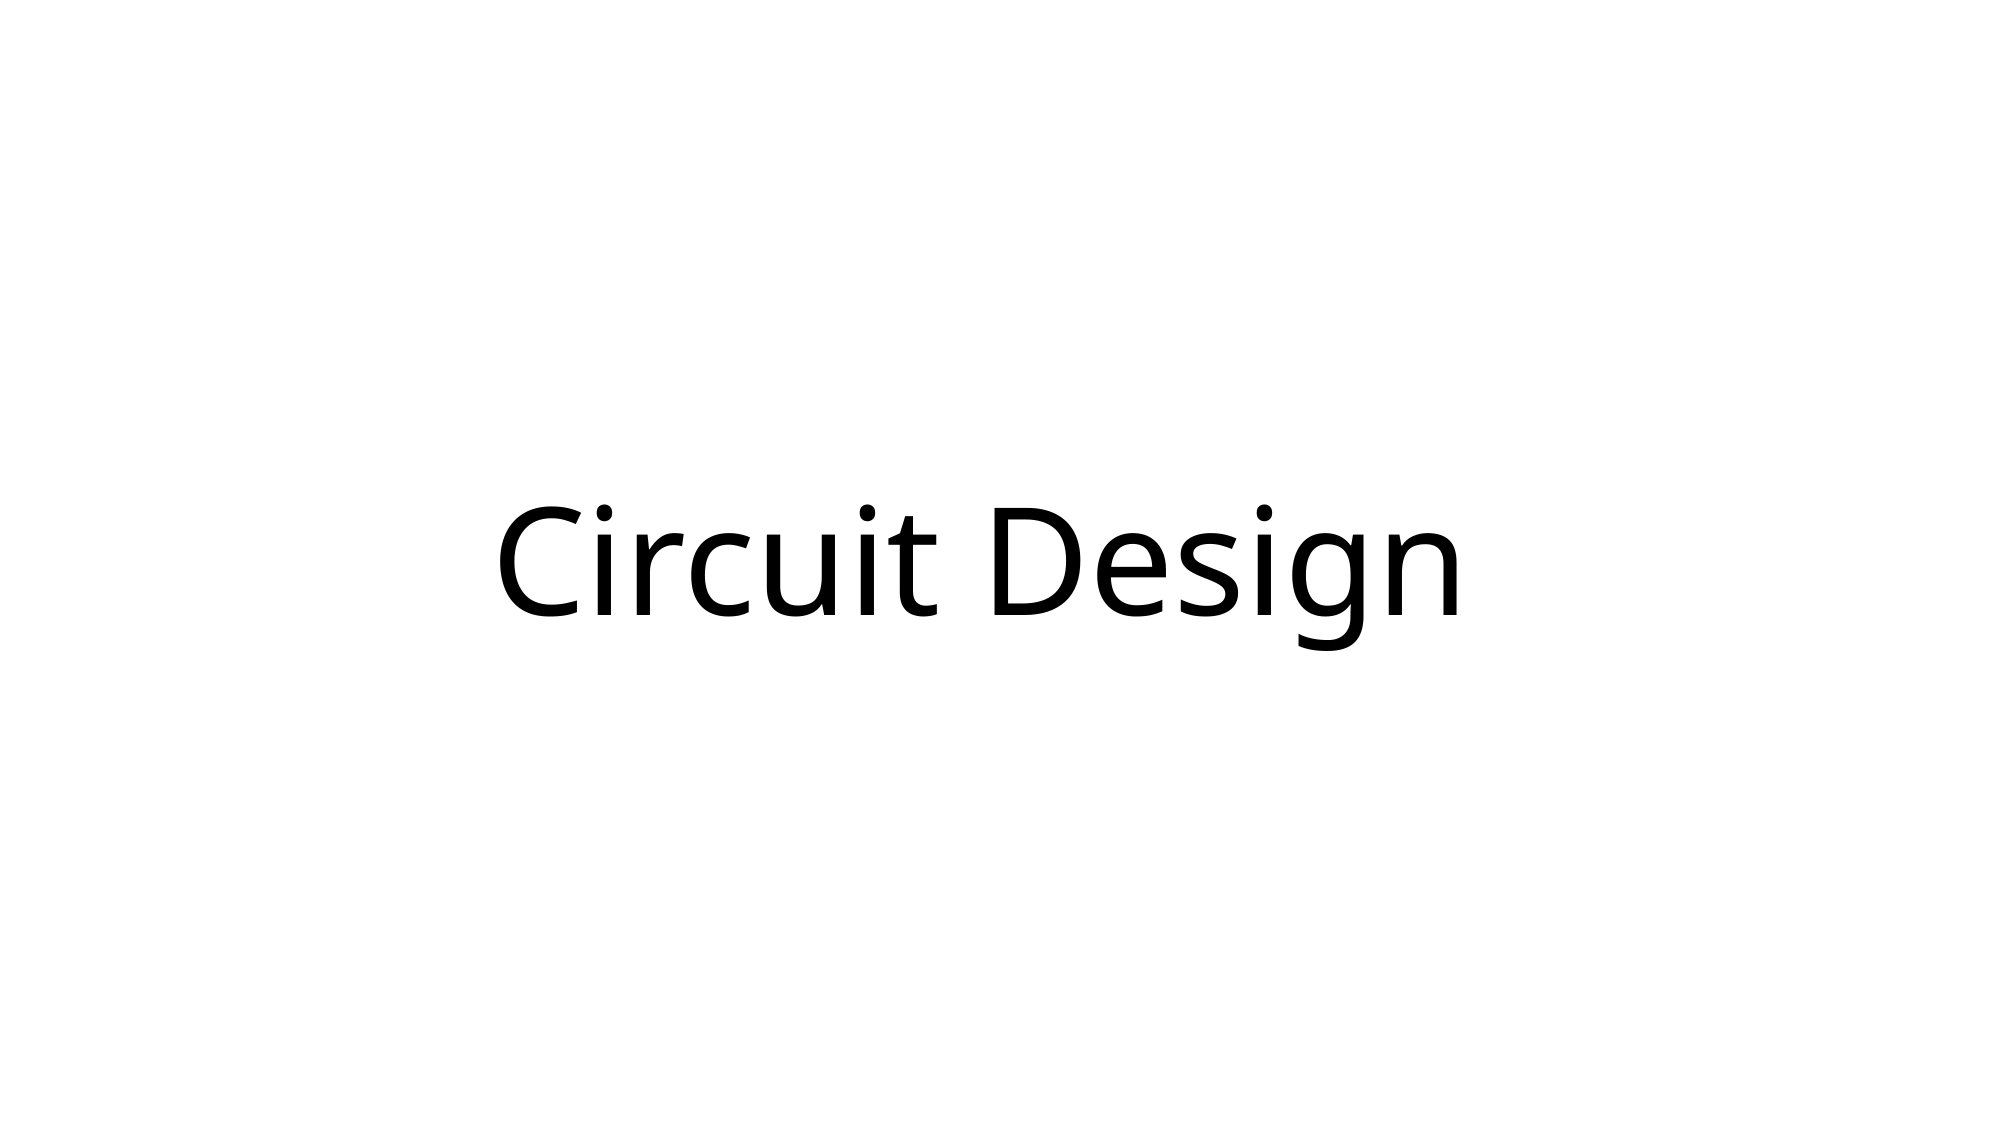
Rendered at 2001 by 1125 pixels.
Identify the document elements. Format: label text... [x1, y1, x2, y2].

title Circuit Design [137, 469, 1863, 656]
